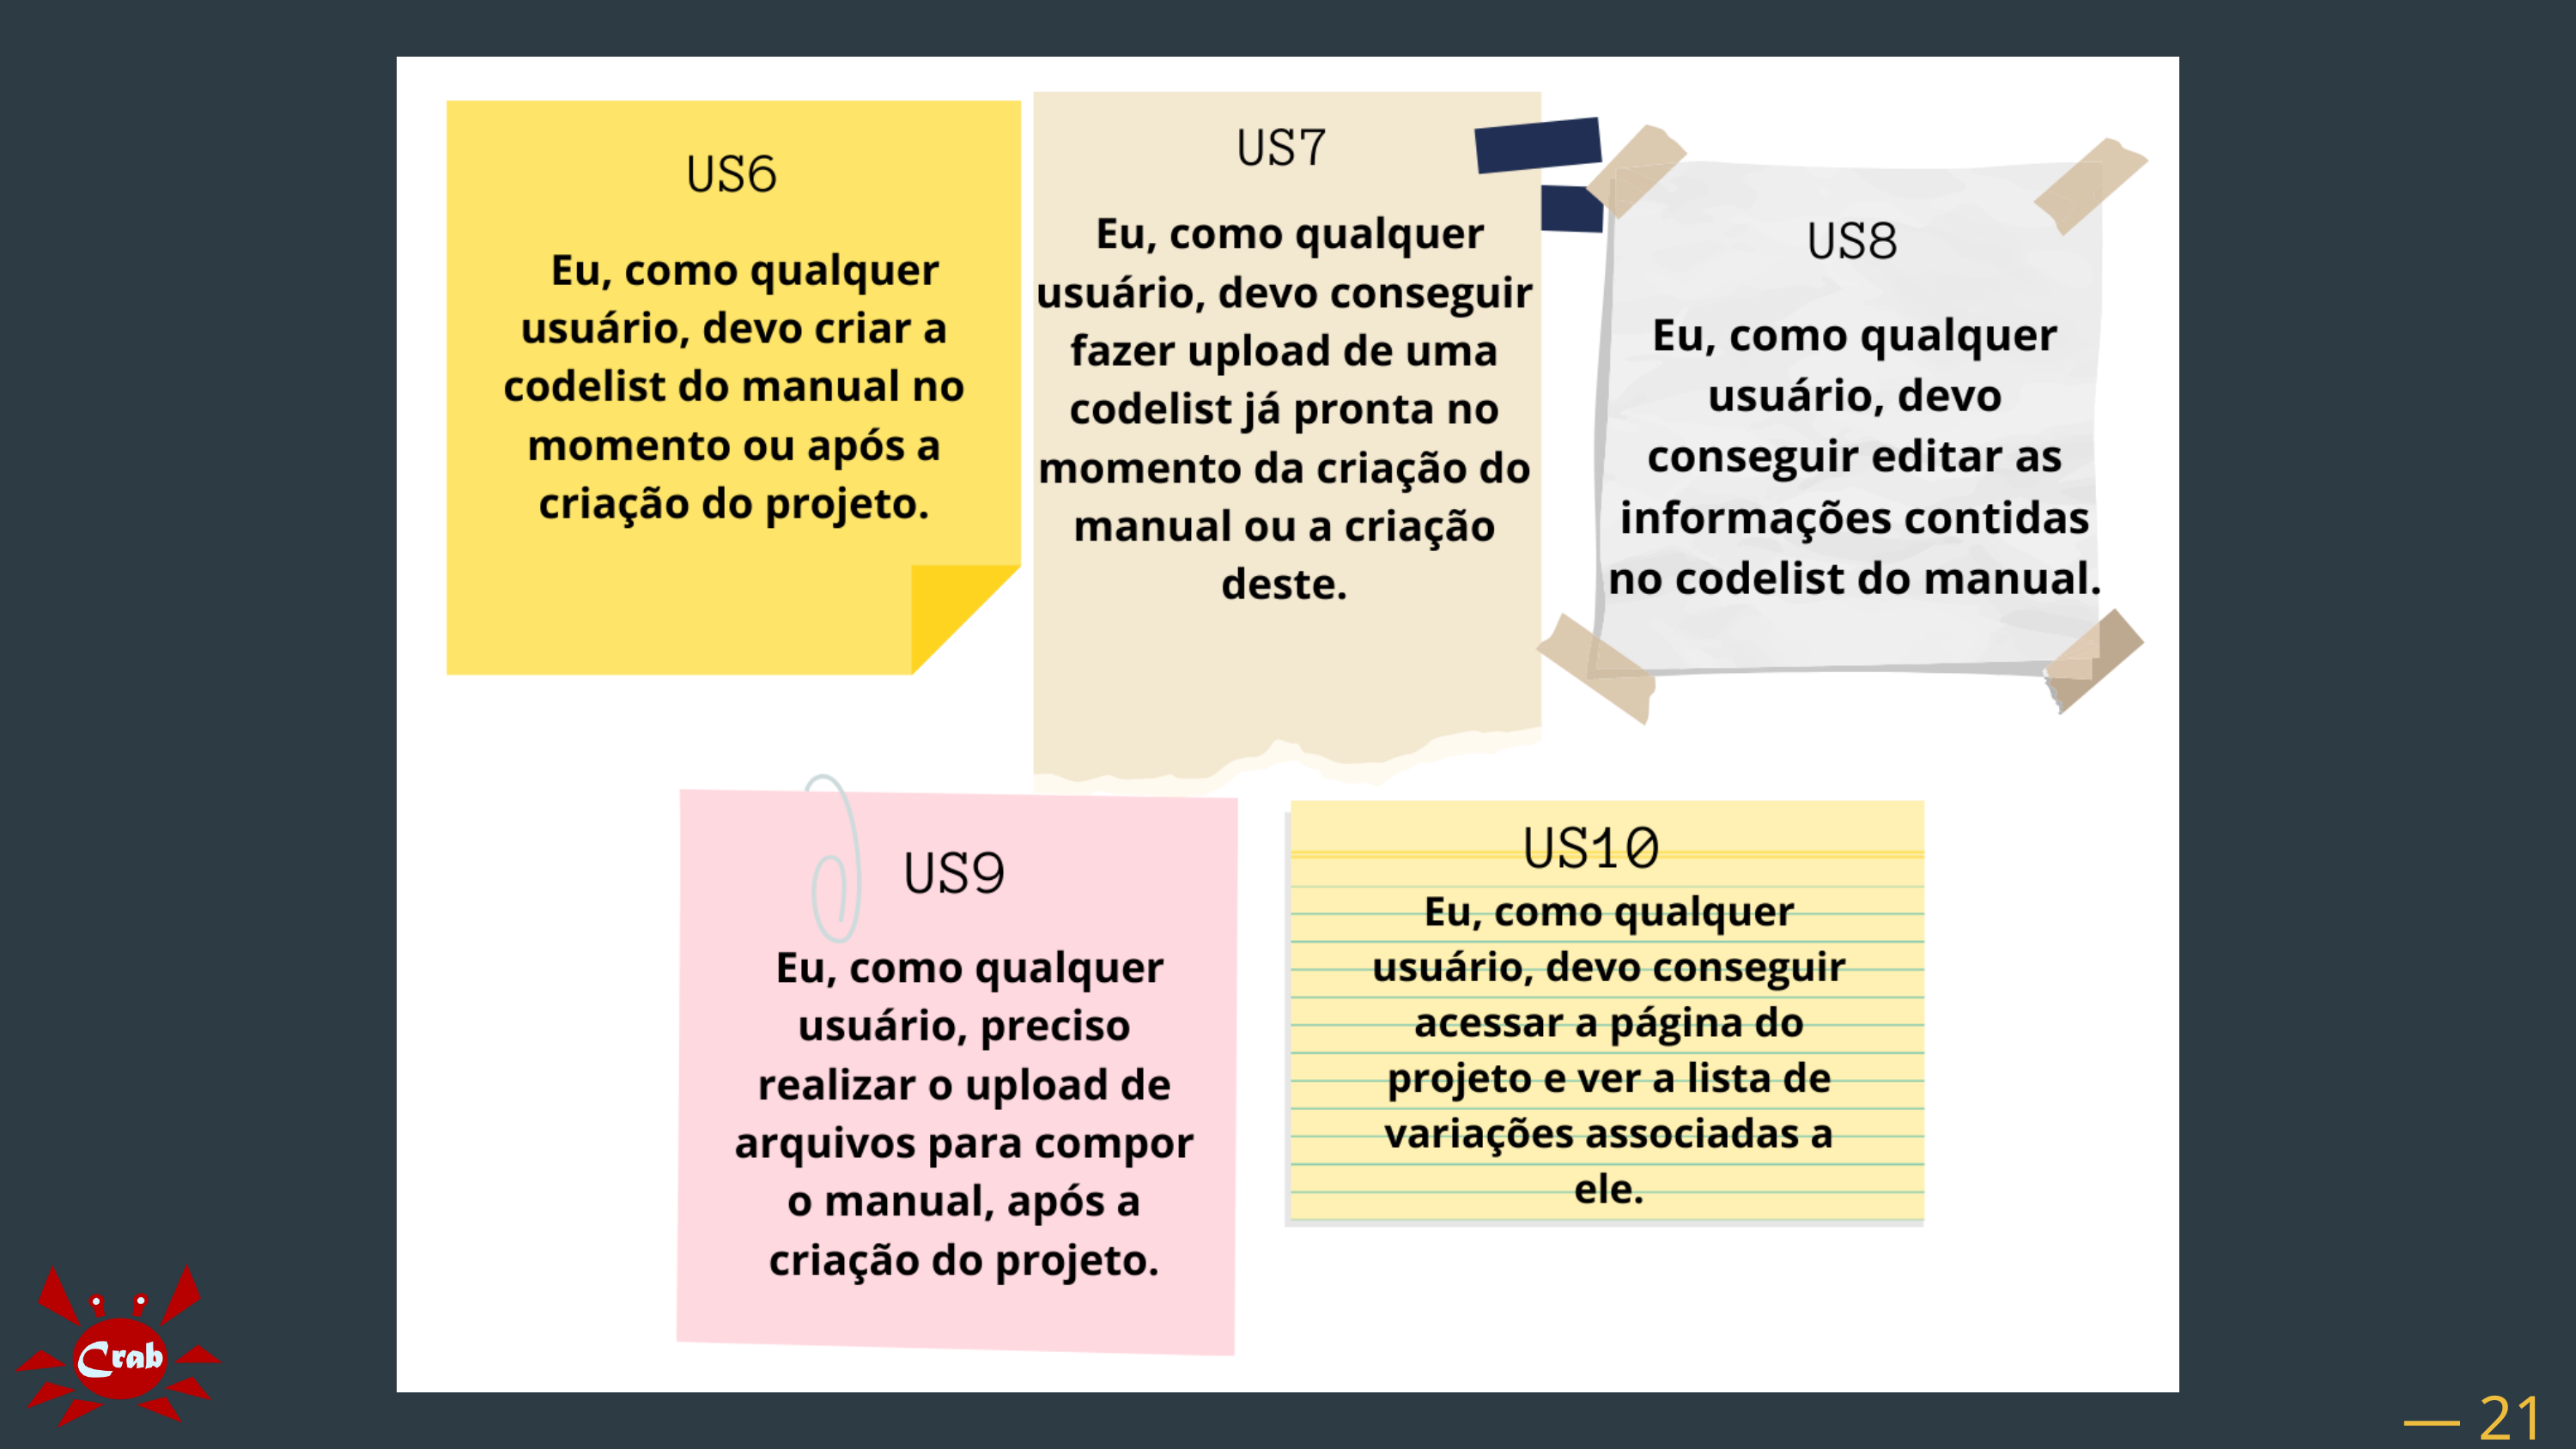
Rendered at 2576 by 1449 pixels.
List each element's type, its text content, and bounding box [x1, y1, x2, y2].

text_box — 21 [2374, 1367, 2576, 1449]
picture [0, 1254, 237, 1449]
picture [397, 56, 2179, 1392]
